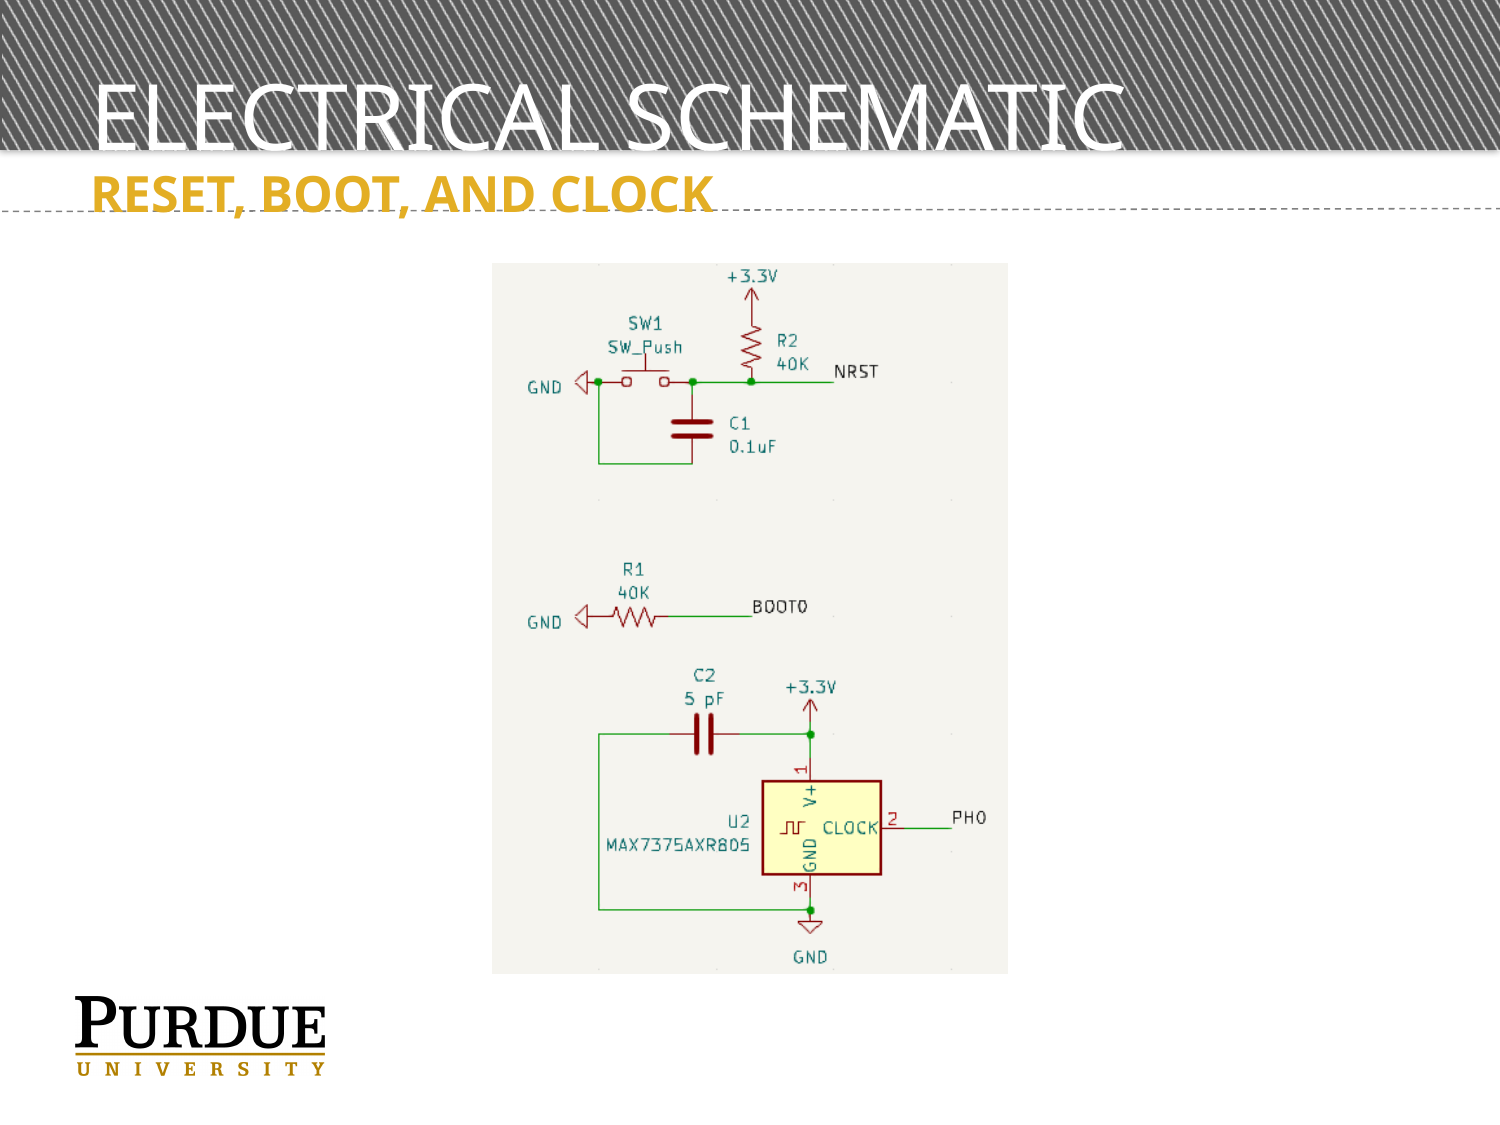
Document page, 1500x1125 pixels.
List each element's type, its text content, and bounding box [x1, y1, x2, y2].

picture [75, 996, 325, 1076]
list Reset, Boot, and Clock [75, 154, 1425, 228]
title Electrical Schematic [75, 51, 1427, 175]
picture [491, 263, 1008, 974]
